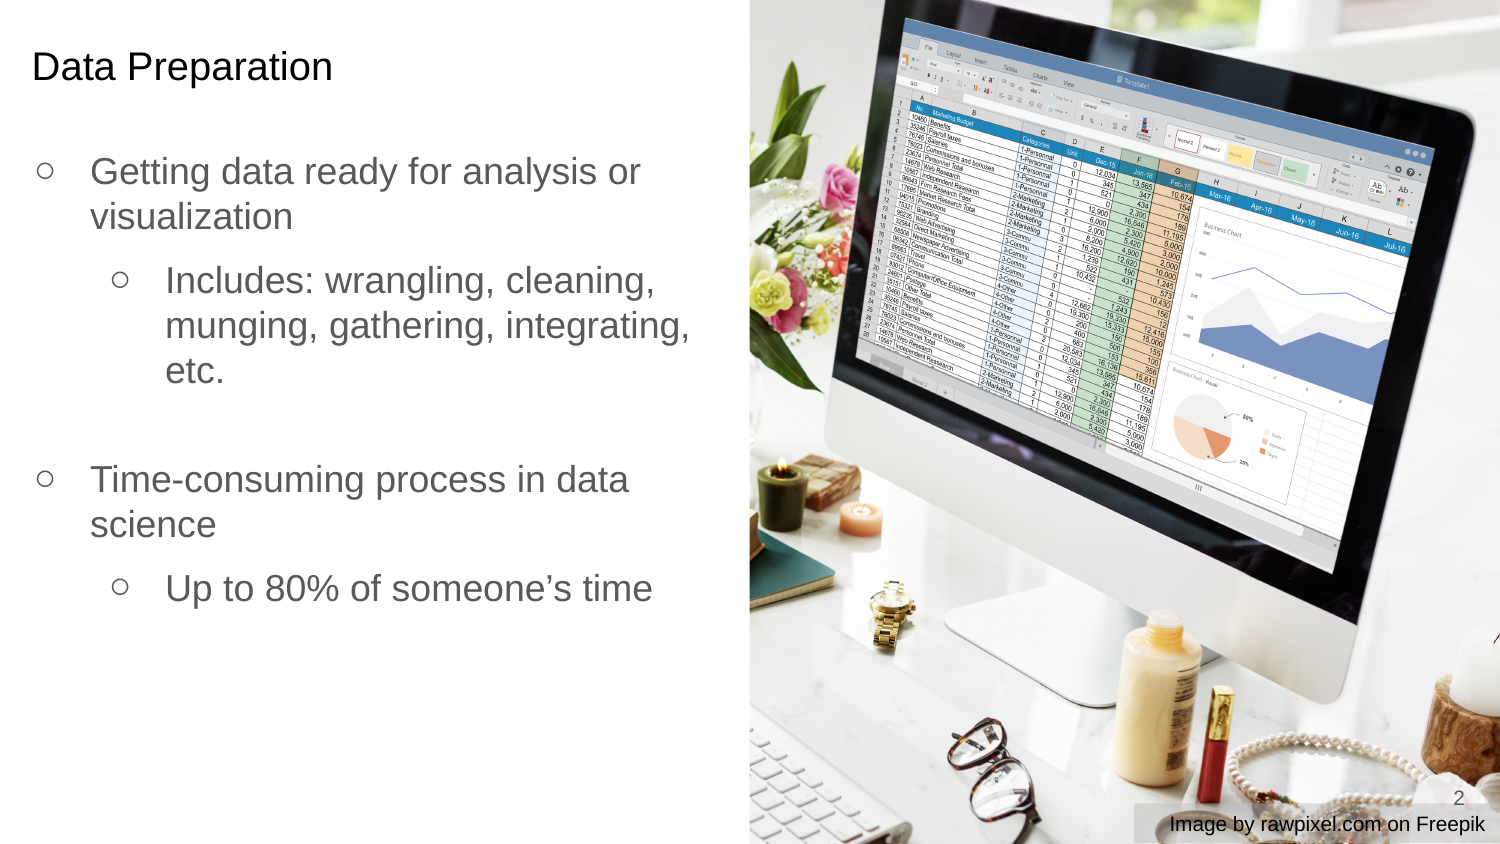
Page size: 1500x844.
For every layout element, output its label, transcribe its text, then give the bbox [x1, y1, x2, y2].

picture [749, 0, 1500, 844]
list Getting data ready for analysis or visualization Includes: wrangling, cleaning, munging, gathering, integrating, etc. Time-consuming process in data science Up to 80% of someone’s time [0, 77, 744, 844]
title Data Preparation [16, 29, 744, 77]
